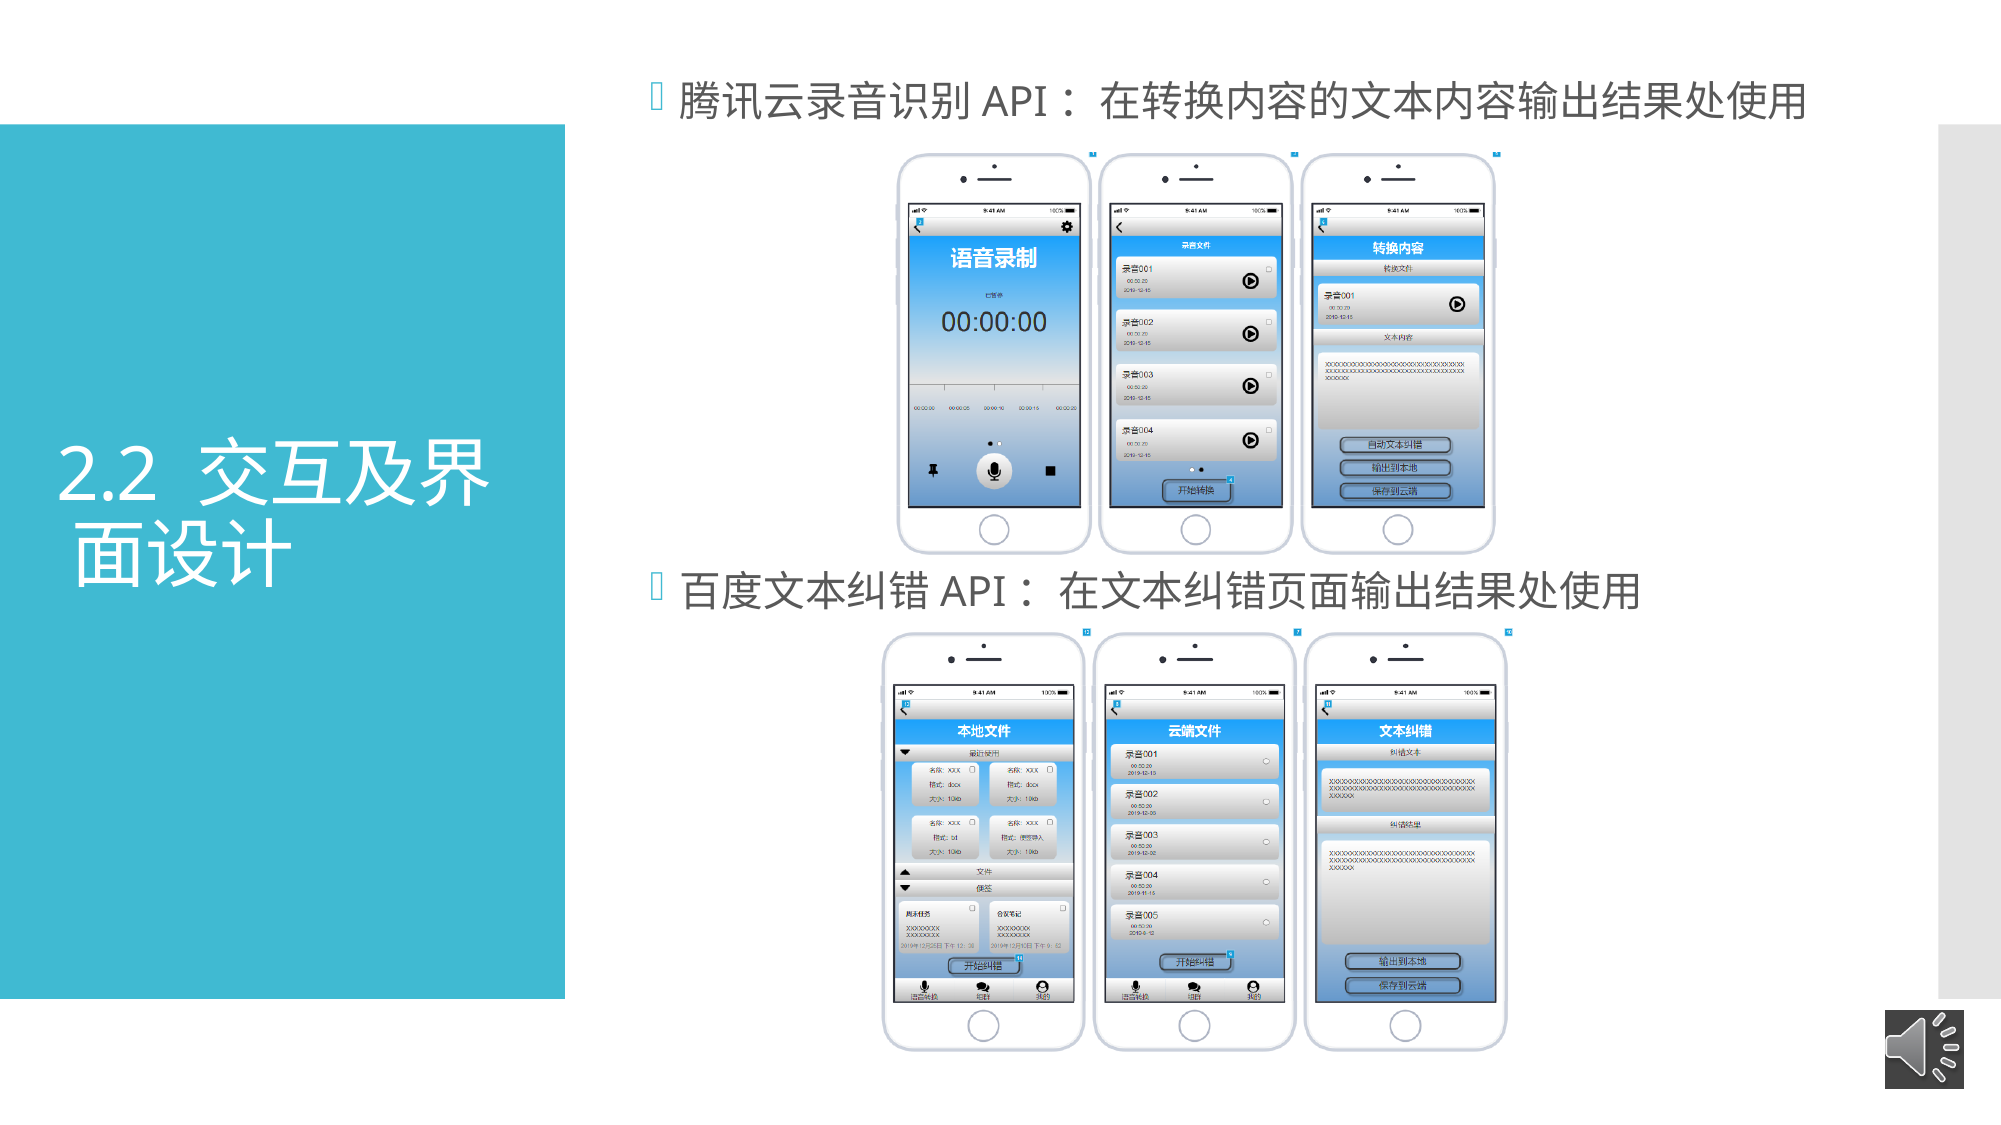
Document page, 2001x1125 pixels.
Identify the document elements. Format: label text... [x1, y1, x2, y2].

picture [884, 151, 1508, 567]
title 2.2 交互及界 面设计 [41, 184, 525, 940]
picture [874, 626, 1518, 1062]
list 腾讯云录音识别API：在转换内容的文本内容输出结果处使用 百度文本纠错API：在文本纠错页面输出结果处使用 [634, 64, 1835, 982]
picture [1884, 1009, 1965, 1090]
